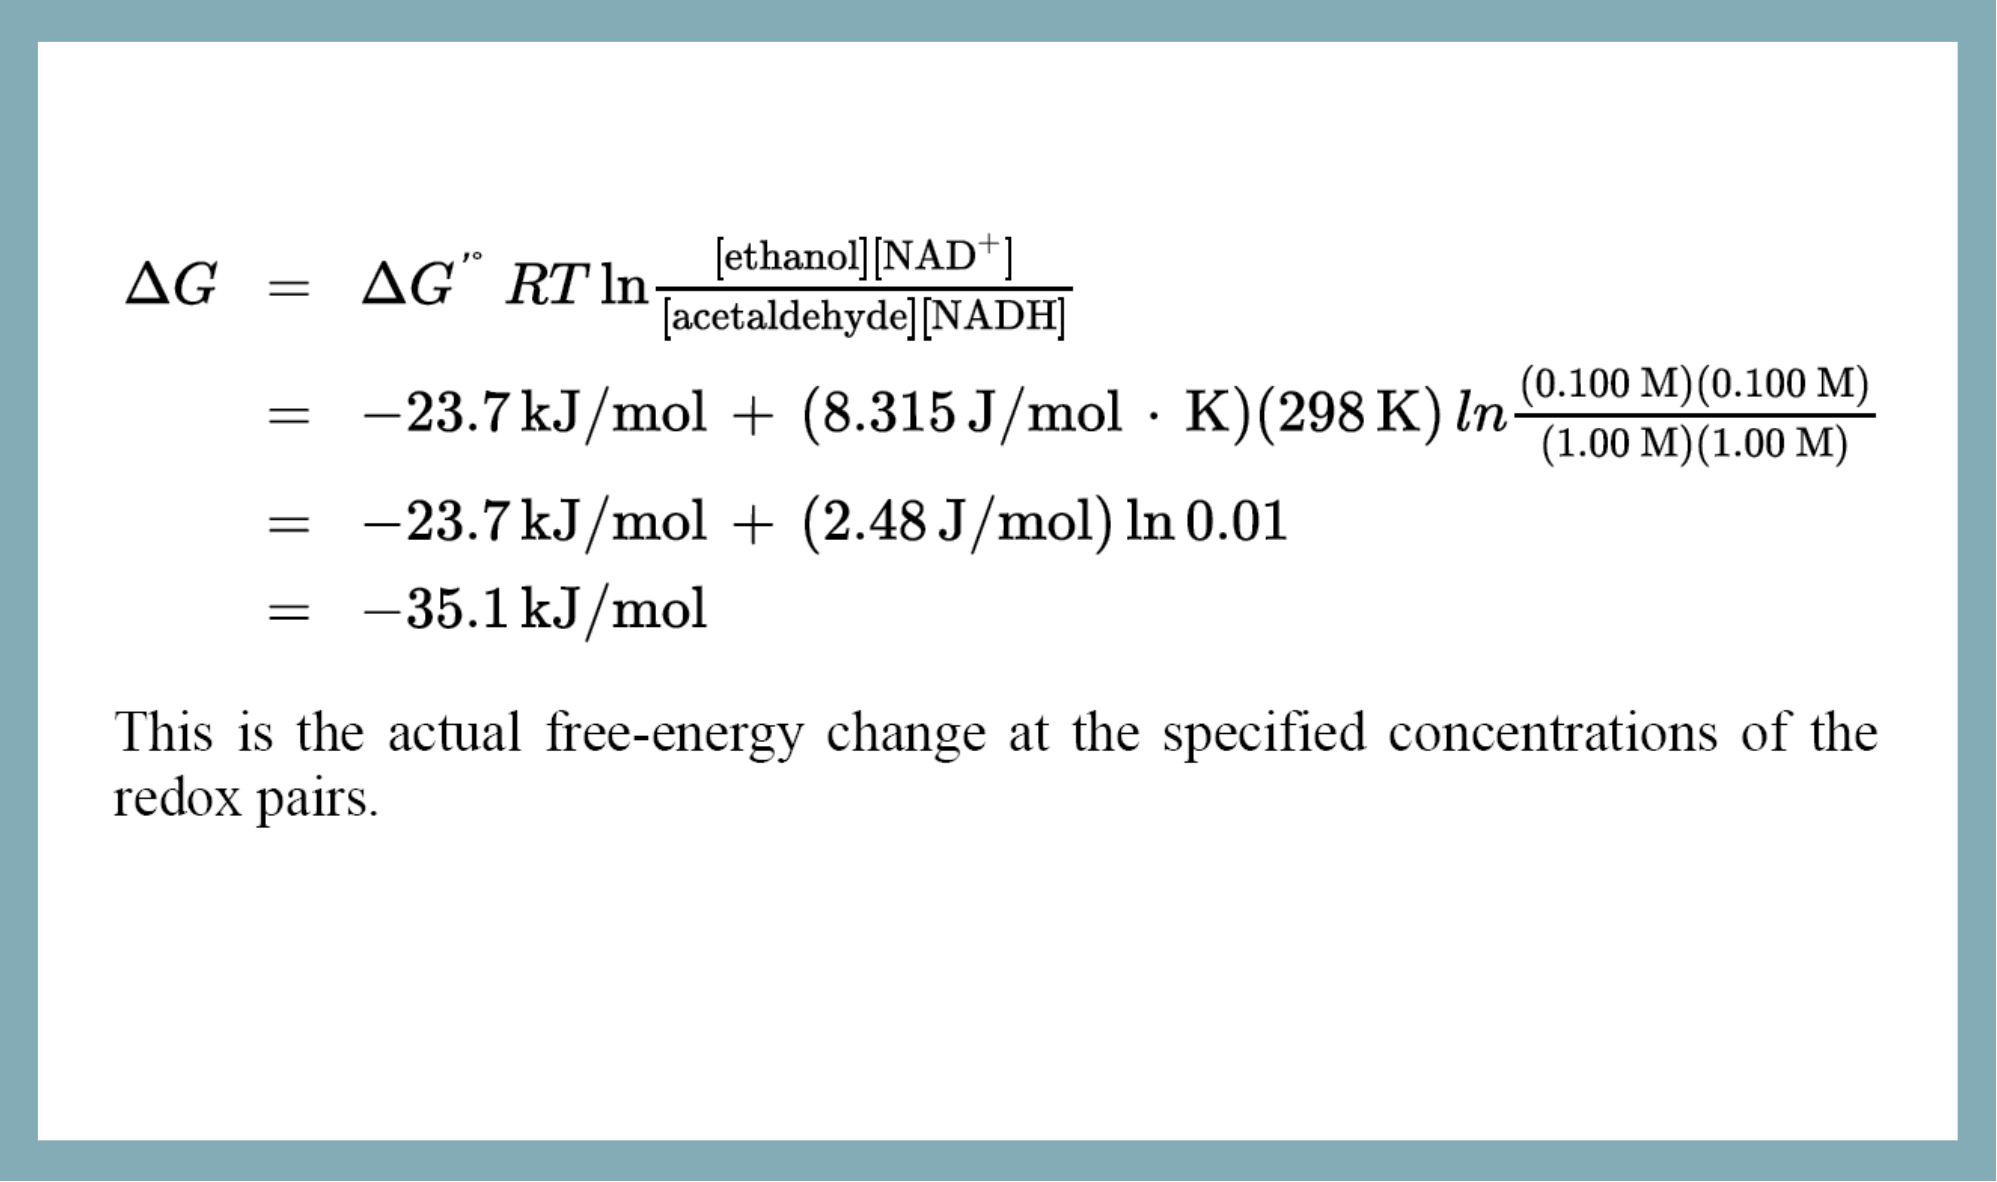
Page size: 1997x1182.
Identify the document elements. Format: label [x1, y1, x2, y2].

picture [72, 227, 1943, 841]
